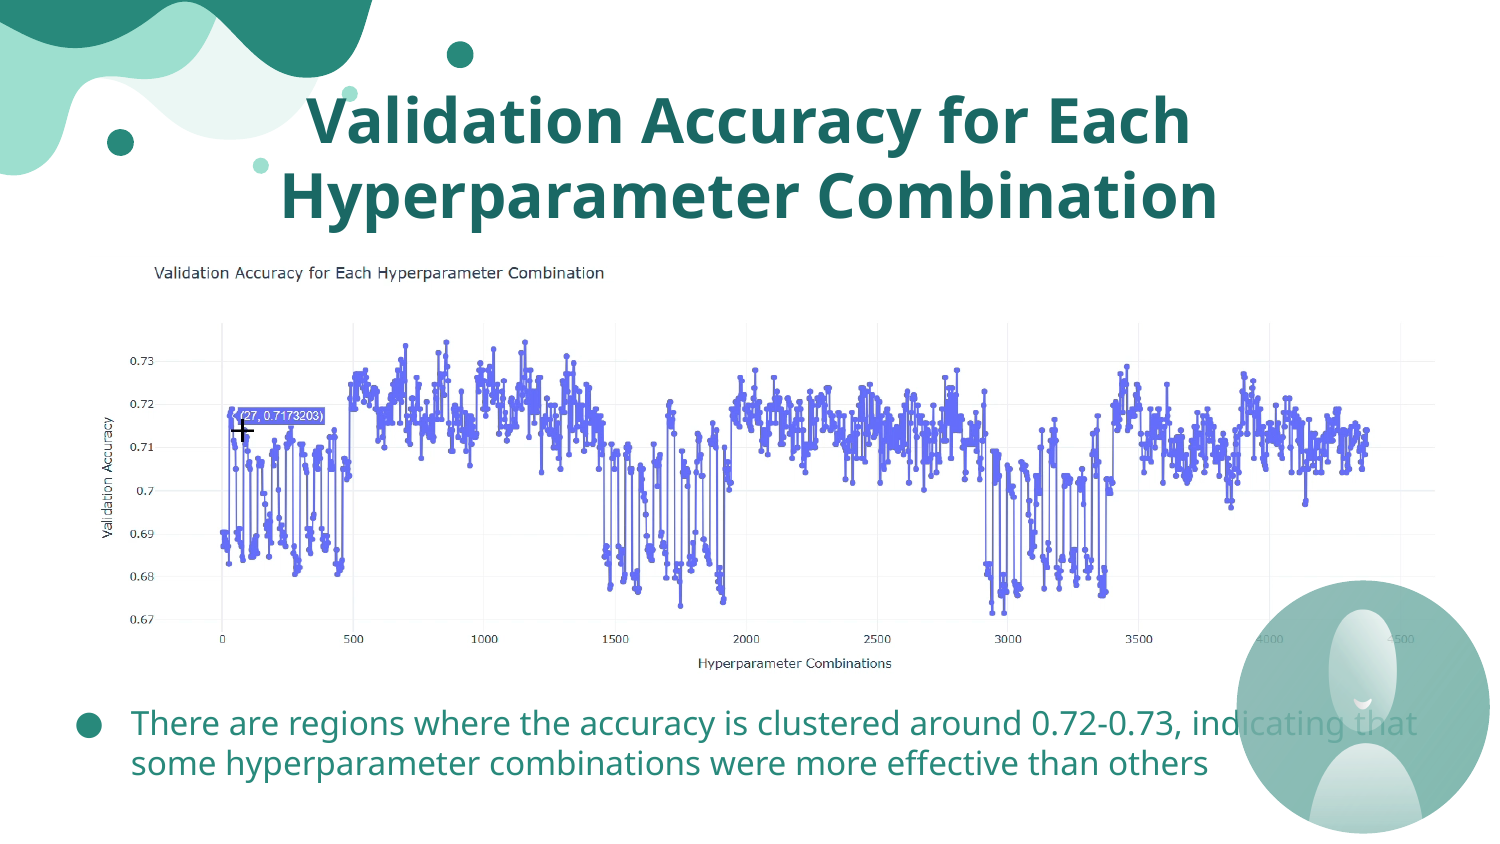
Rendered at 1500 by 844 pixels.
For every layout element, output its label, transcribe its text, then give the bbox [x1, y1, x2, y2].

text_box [88, 254, 1445, 699]
text_box There are regions where the accuracy is clustered around 0.72-0.73, indicating that some hyperparameter combinations were more effective than others [40, 686, 1231, 792]
title Validation Accuracy for Each Hyperparameter Combination [88, 66, 1412, 171]
picture [1236, 580, 1490, 834]
